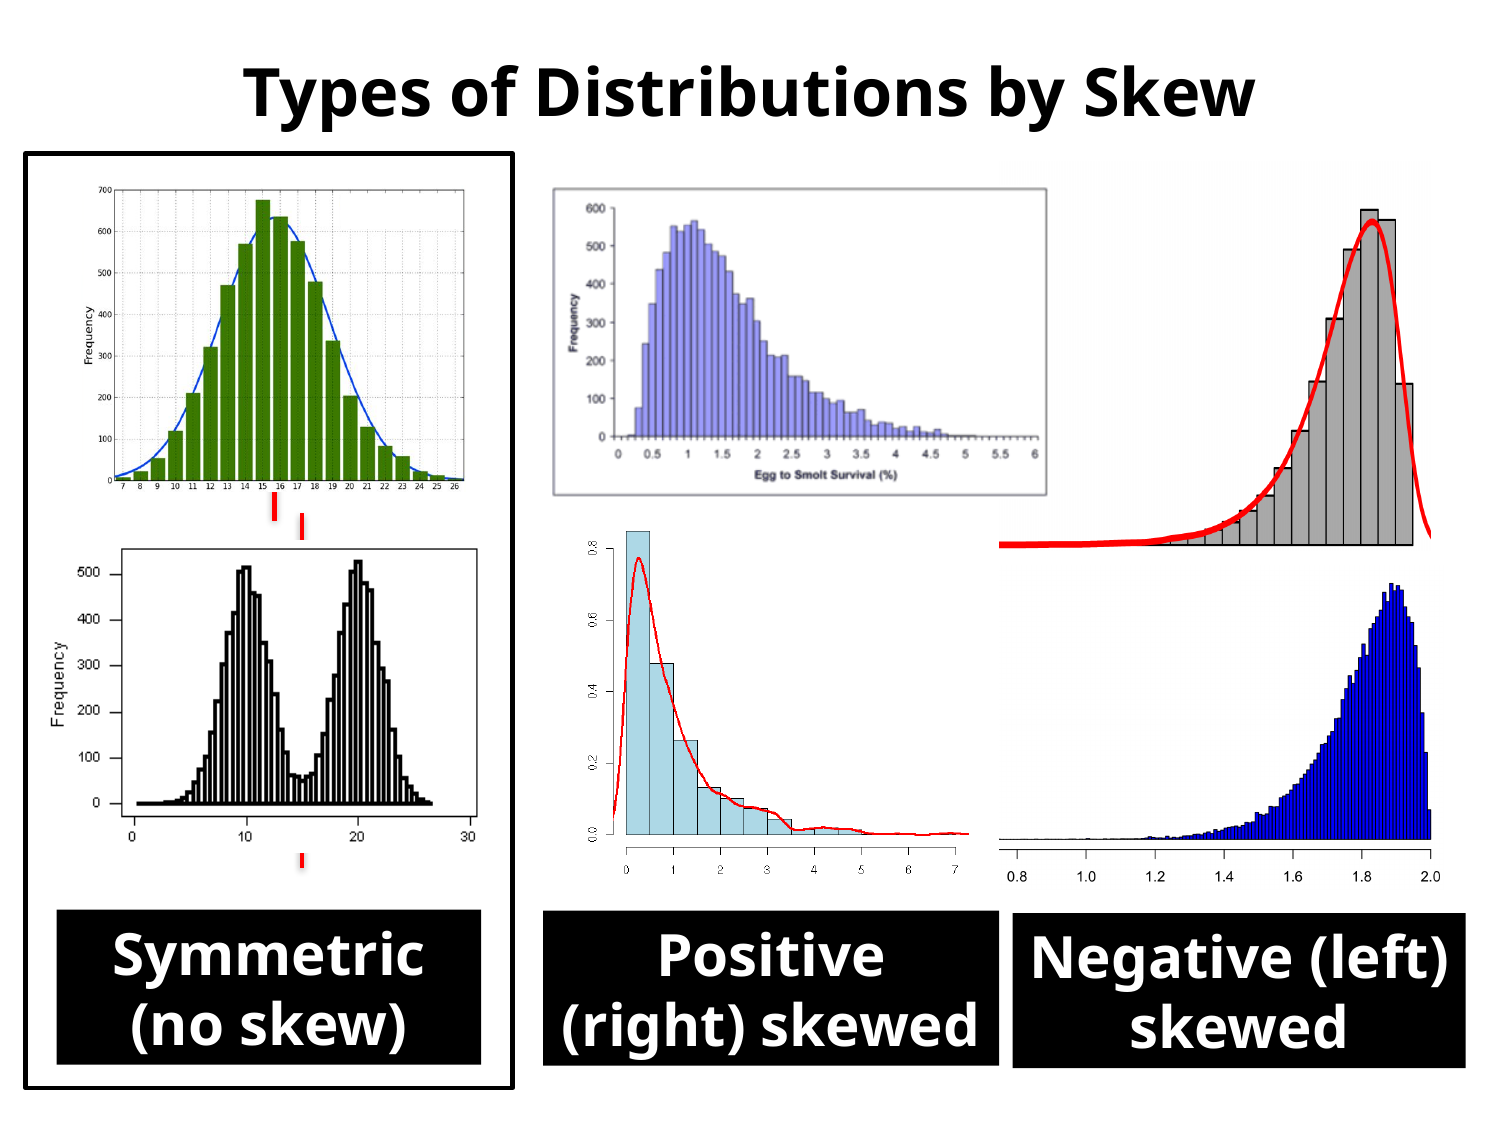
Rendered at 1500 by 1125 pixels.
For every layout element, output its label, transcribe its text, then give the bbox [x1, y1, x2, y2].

title Types of Distributions by Skew [52, 23, 1448, 157]
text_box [907, 160, 1466, 1070]
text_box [25, 144, 513, 1089]
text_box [542, 185, 1051, 1068]
